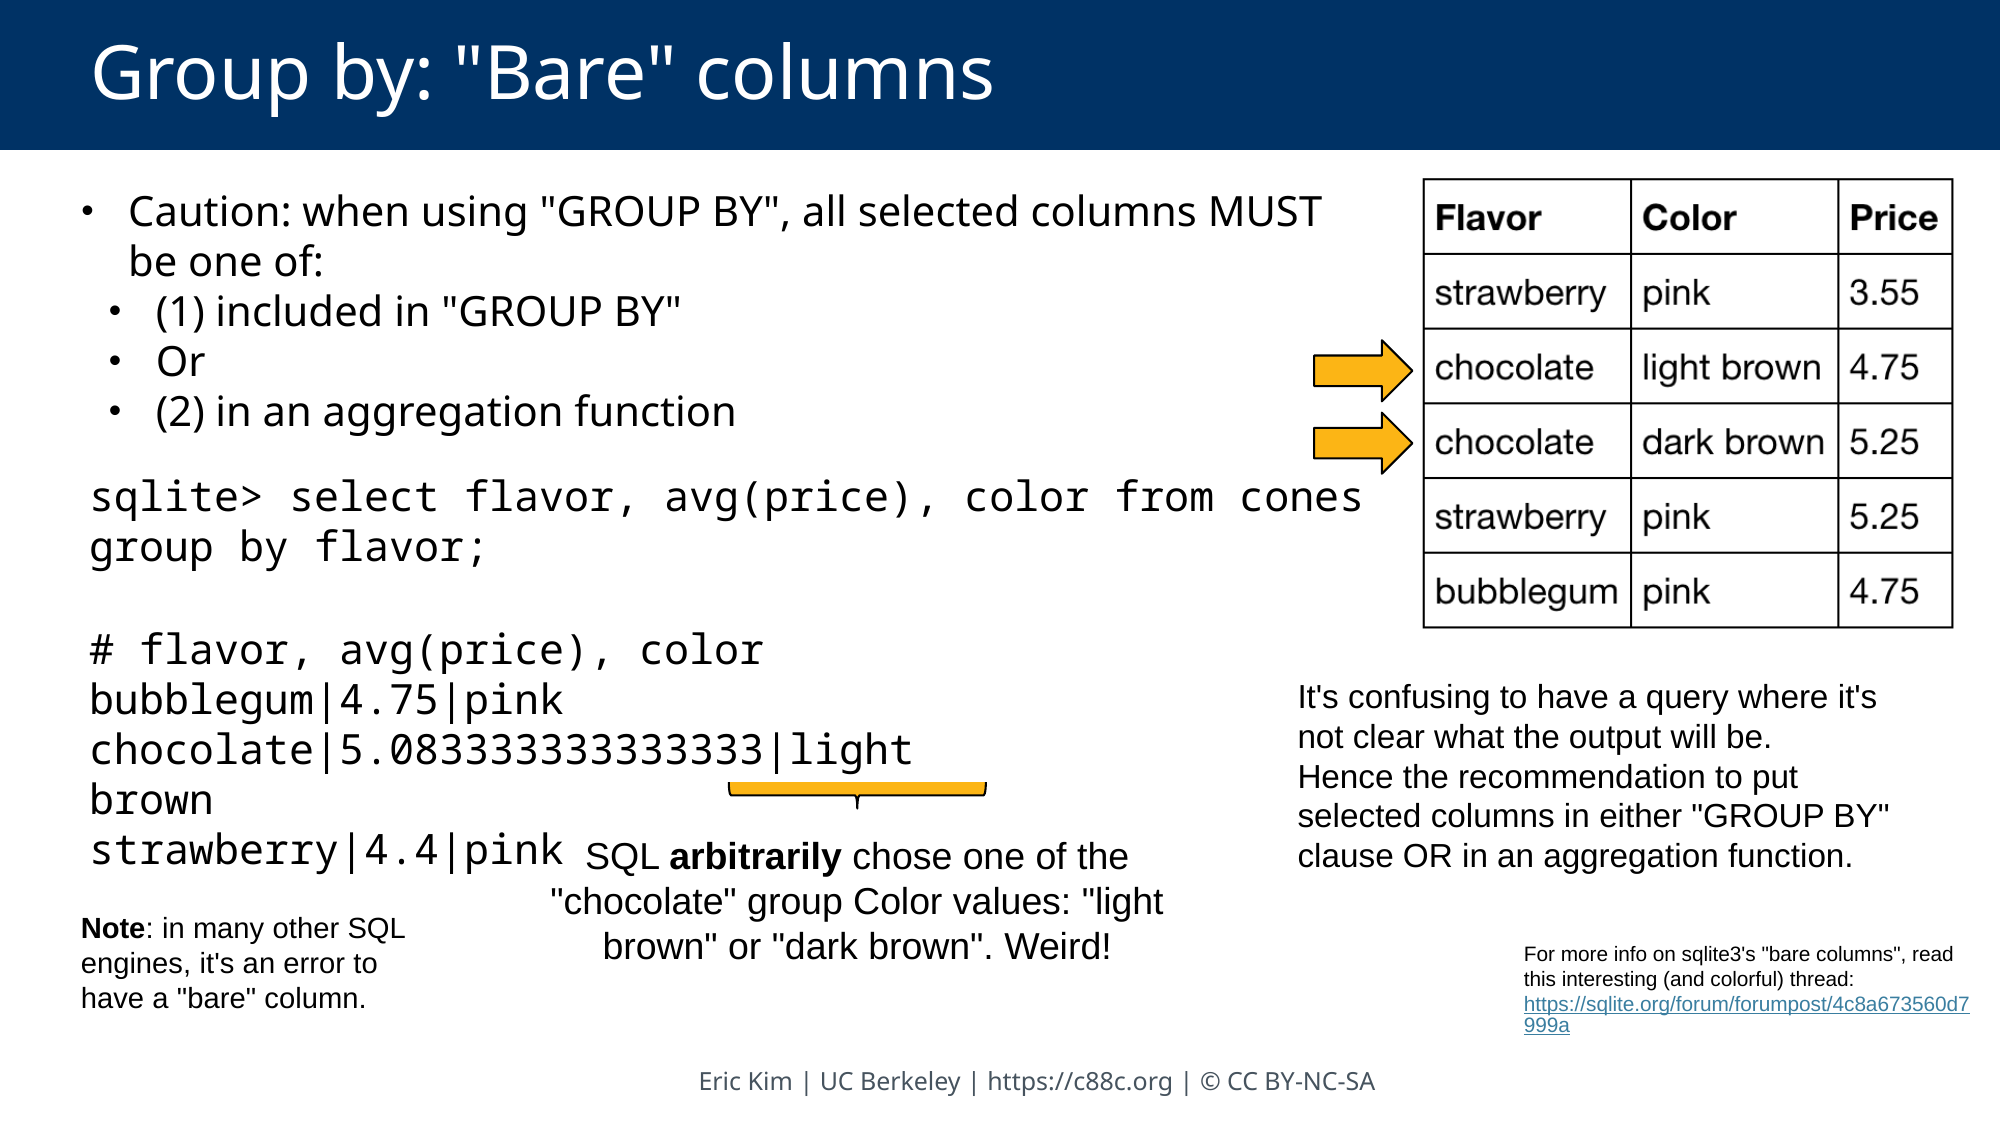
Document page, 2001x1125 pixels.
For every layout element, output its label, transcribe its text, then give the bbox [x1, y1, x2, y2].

text_box SQL arbitrarily chose one of the "chocolate" group Color values: "light brown" or "dark brown". Weird! [482, 824, 1233, 975]
footer Eric Kim | UC Berkeley | https://c88c.org | © CC BY-NC-SA [662, 1055, 1413, 1106]
text_box Note: in many other SQL engines, it's an error to have a "bare" column. [66, 902, 421, 1022]
text_box [1314, 340, 1397, 402]
text_box It's confusing to have a query where it's not clear what the output will be. Hence the recommendation to put selected columns in either "GROUP BY" clause OR in an aggregation function. [1282, 667, 1936, 882]
text_box sqlite> select flavor, avg(price), color from cones group by flavor; [74, 462, 1384, 578]
title Group by: "Bare" columns [0, 0, 2000, 152]
text_box # flavor, avg(price), color bubblegum|4.75|pink chocolate|5.083333333333333|light brown strawberry|4.4|pink [74, 615, 1019, 880]
text_box [728, 782, 986, 809]
list Caution: when using "GROUP BY", all selected columns MUST be one of: (1) included in "GROUP BY" Or (2) in an aggregation function [66, 177, 1362, 428]
text_box [1314, 412, 1397, 474]
text_box For more info on sqlite3's "bare columns", read this interesting (and colorful) thread: https://sqlite.org/forum/forumpost/4c8a673560d7999a [1509, 933, 1991, 1048]
picture [1402, 165, 1969, 643]
